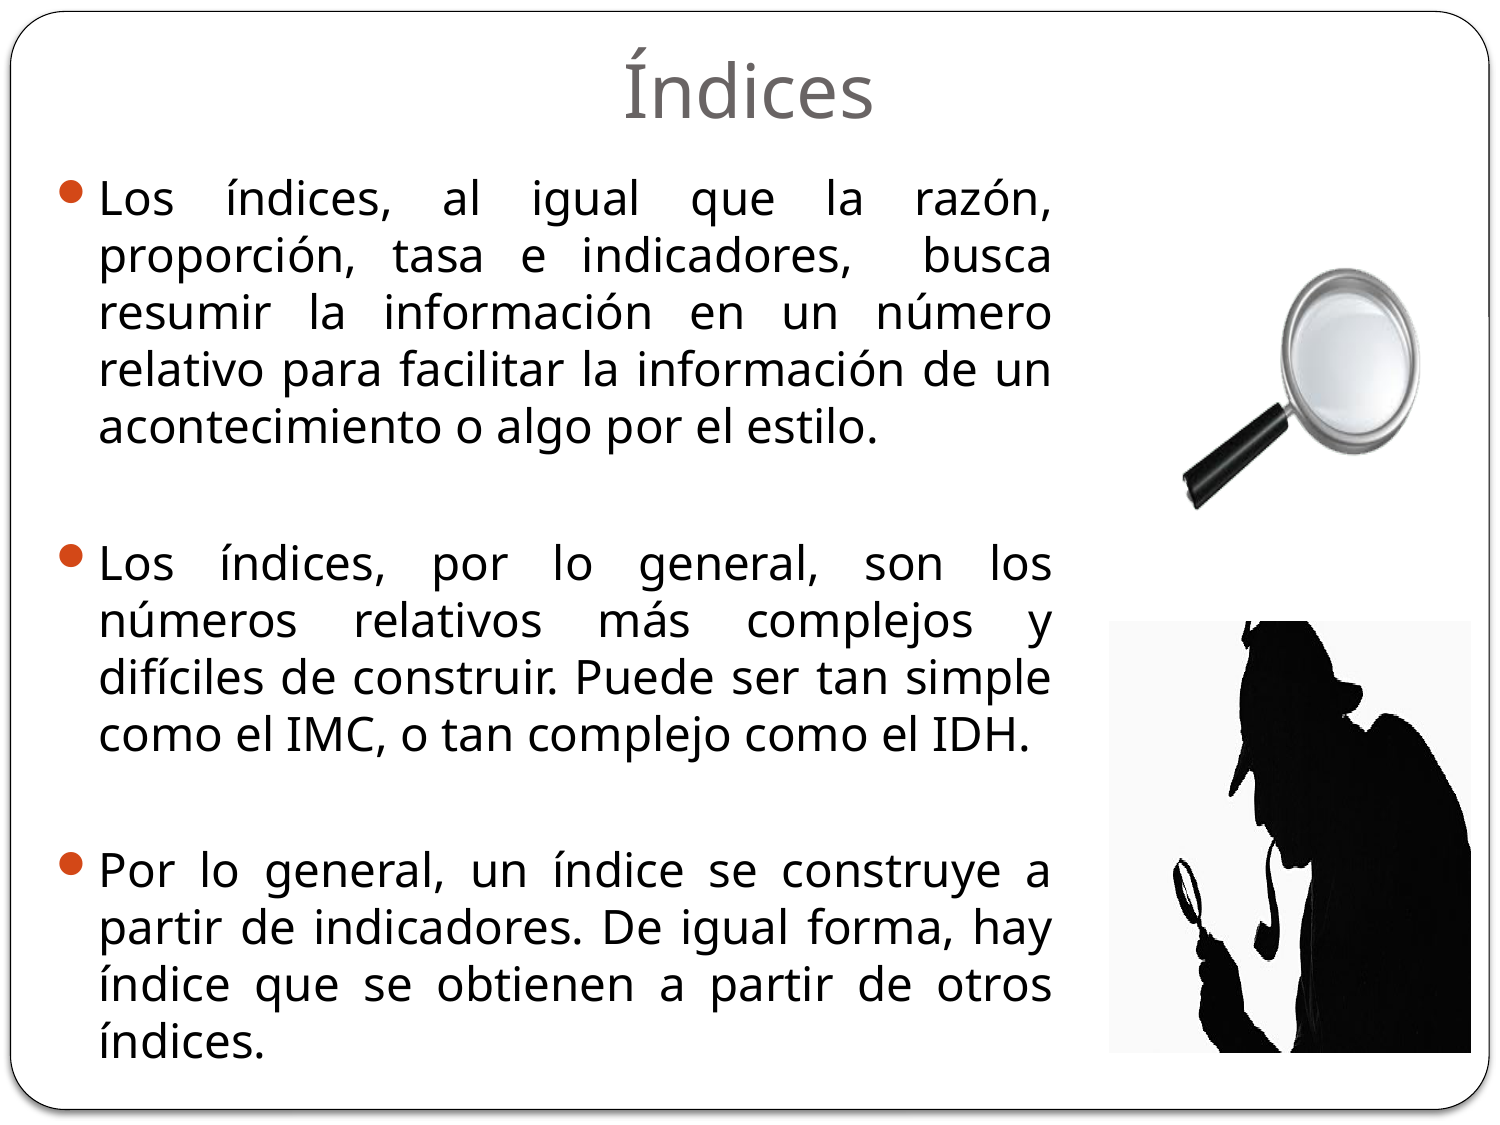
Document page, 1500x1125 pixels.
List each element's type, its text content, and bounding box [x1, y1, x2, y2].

picture [1163, 243, 1447, 547]
picture [1109, 621, 1471, 1054]
list Los índices, al igual que la razón, proporción, tasa e indicadores, busca resumir la información en un número relativo para facilitar la información de un acontecimiento o algo por el estilo. Los índices, por lo general, son los números relativos más complejos y difíciles de construir. Puede ser tan simple como el IMC, o tan complejo como el IDH. Por lo general, un índice se construye a partir de indicadores. De igual forma, hay índice que se obtienen a partir de otros índices. [41, 160, 1069, 1087]
title Índices [75, 8, 1424, 149]
